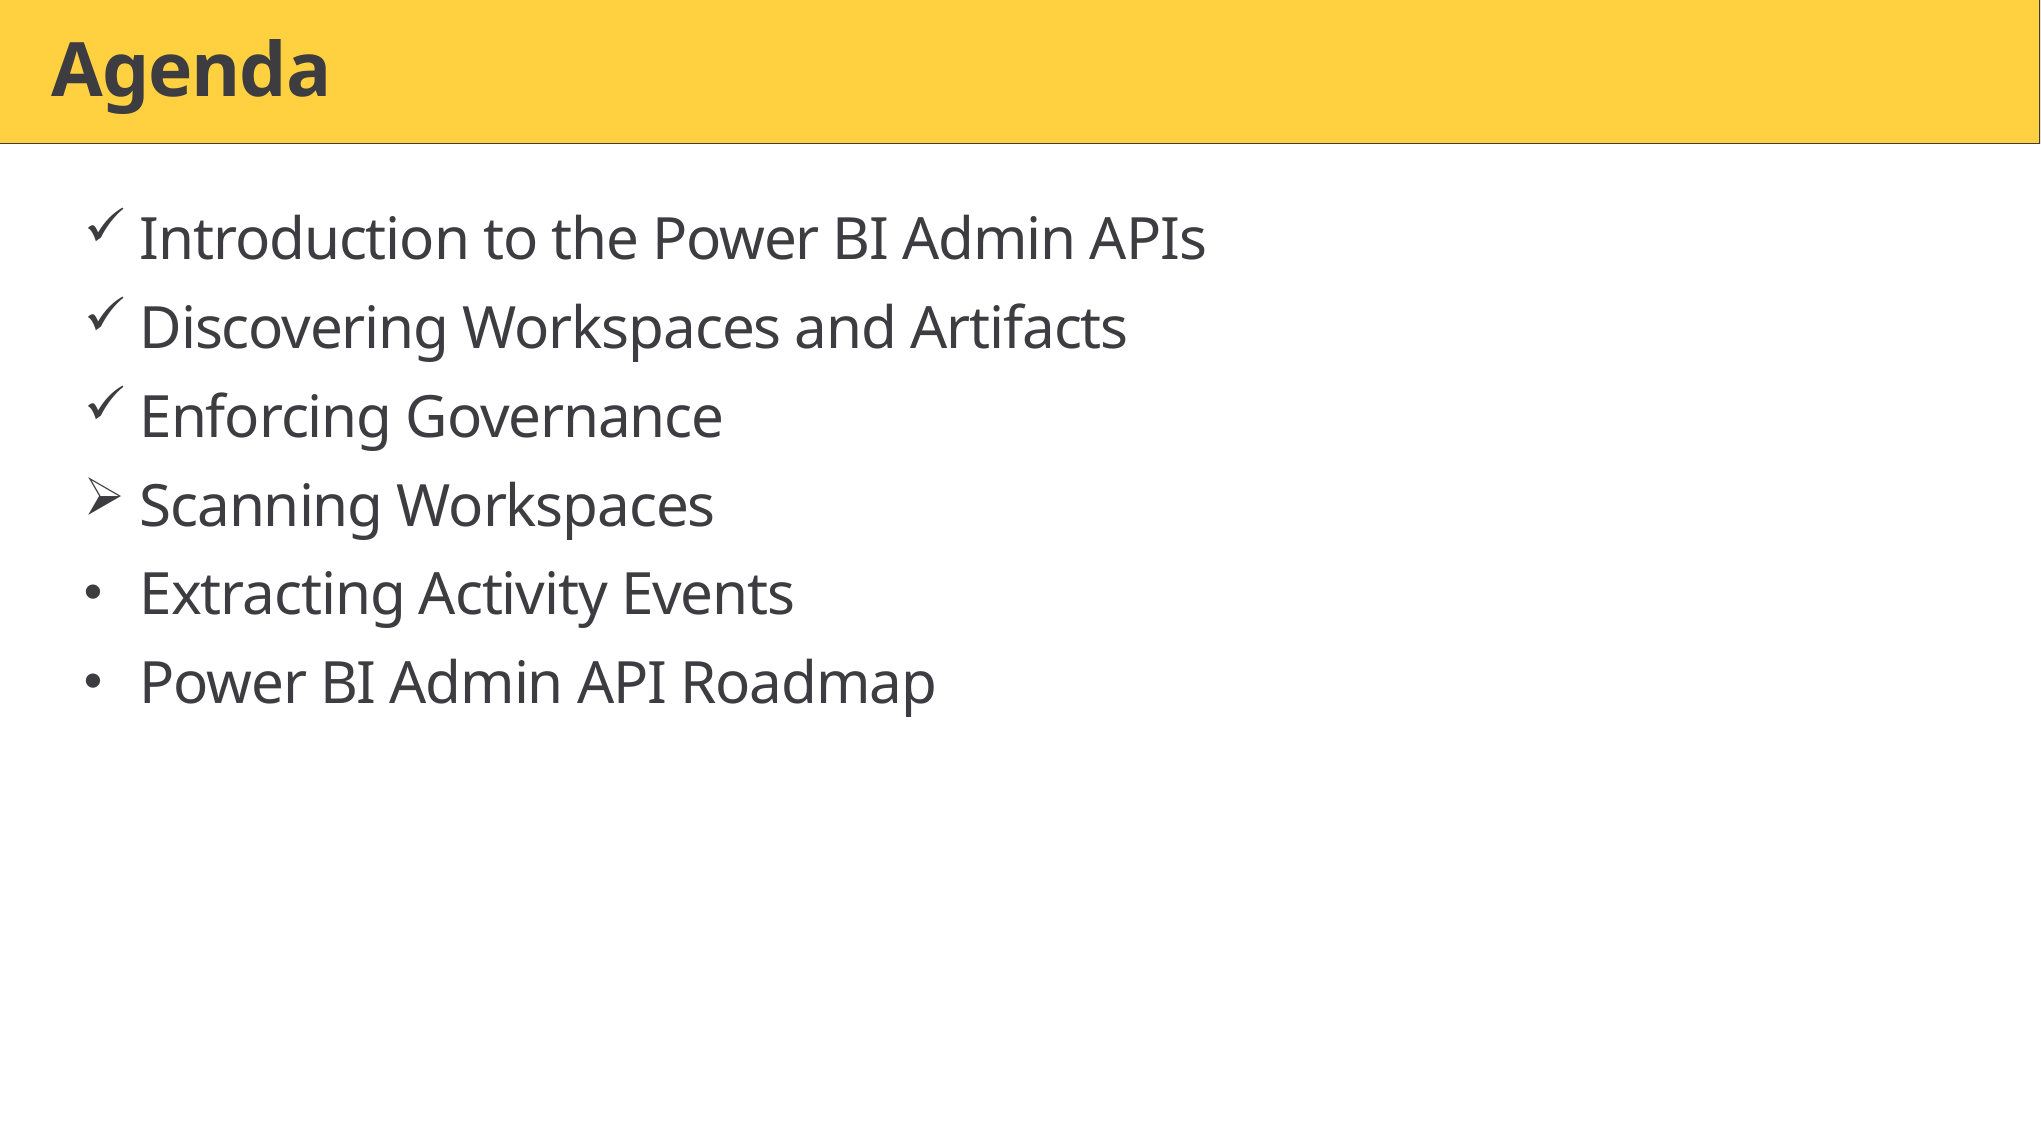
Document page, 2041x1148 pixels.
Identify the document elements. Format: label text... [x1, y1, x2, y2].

list Introduction to the Power BI Admin APIs Discovering Workspaces and Artifacts Enforcing Governance Scanning Workspaces Extracting Activity Events Power BI Admin API Roadmap [83, 201, 1988, 867]
title Agenda [51, 31, 1988, 113]
